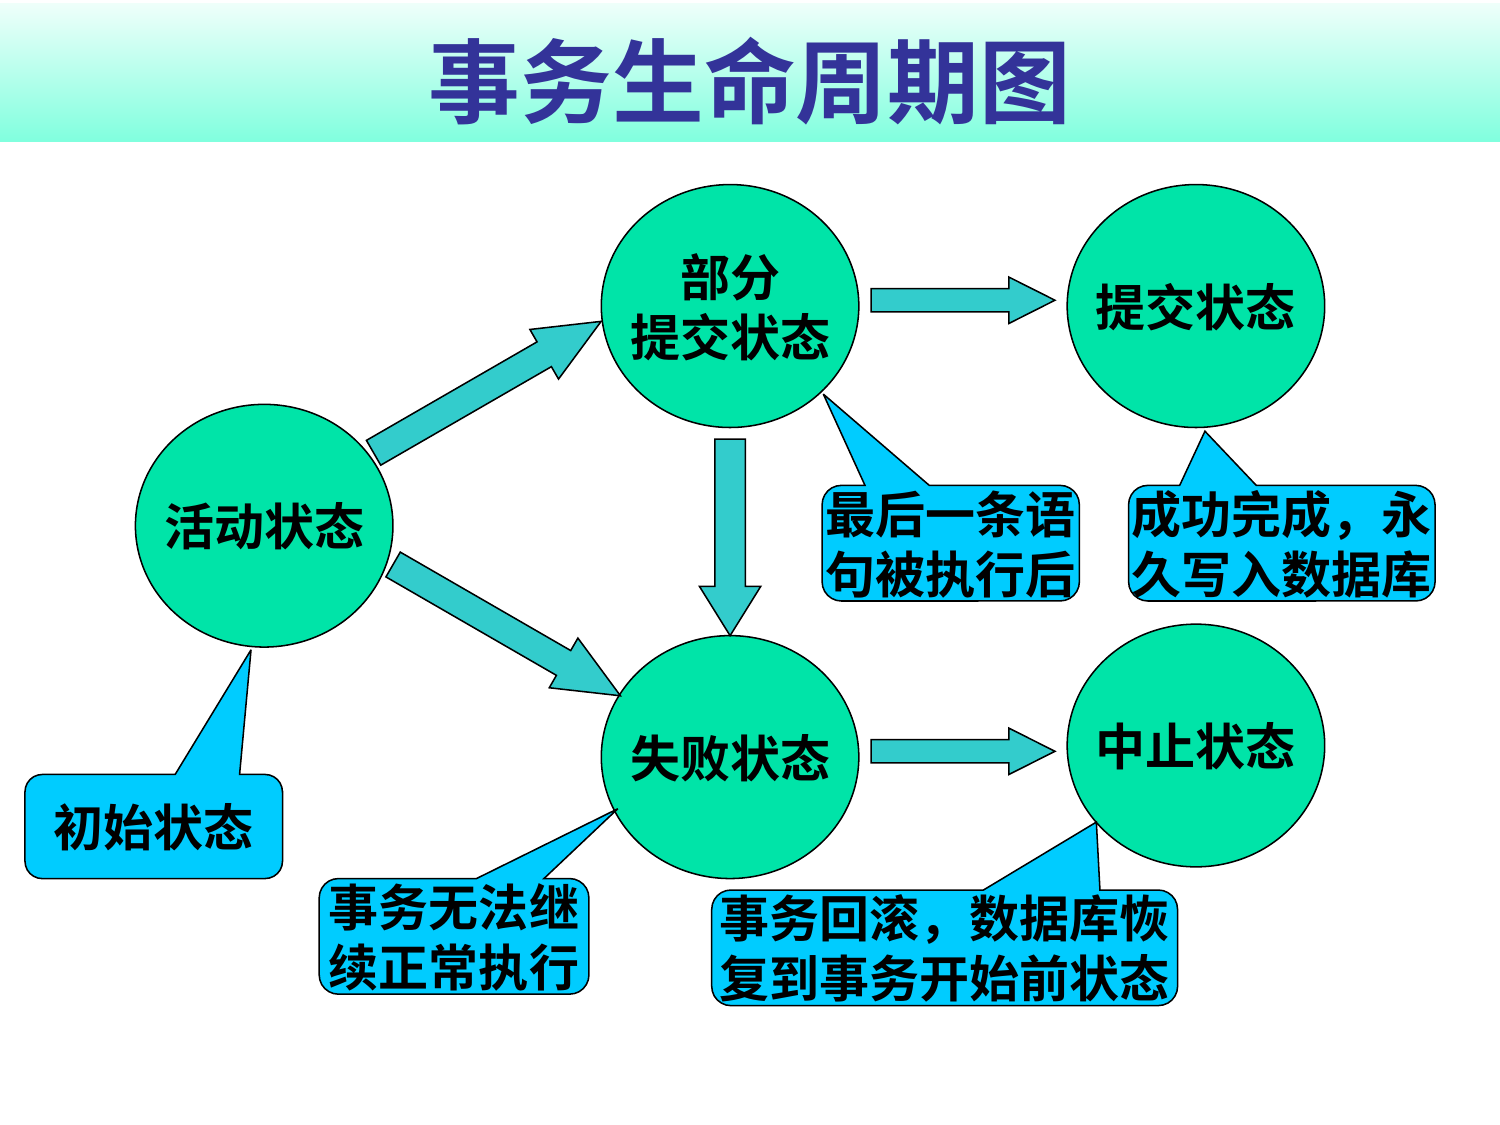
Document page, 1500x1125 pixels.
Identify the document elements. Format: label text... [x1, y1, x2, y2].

title 事务生命周期图 [0, 2, 1500, 143]
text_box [24, 184, 1436, 1006]
